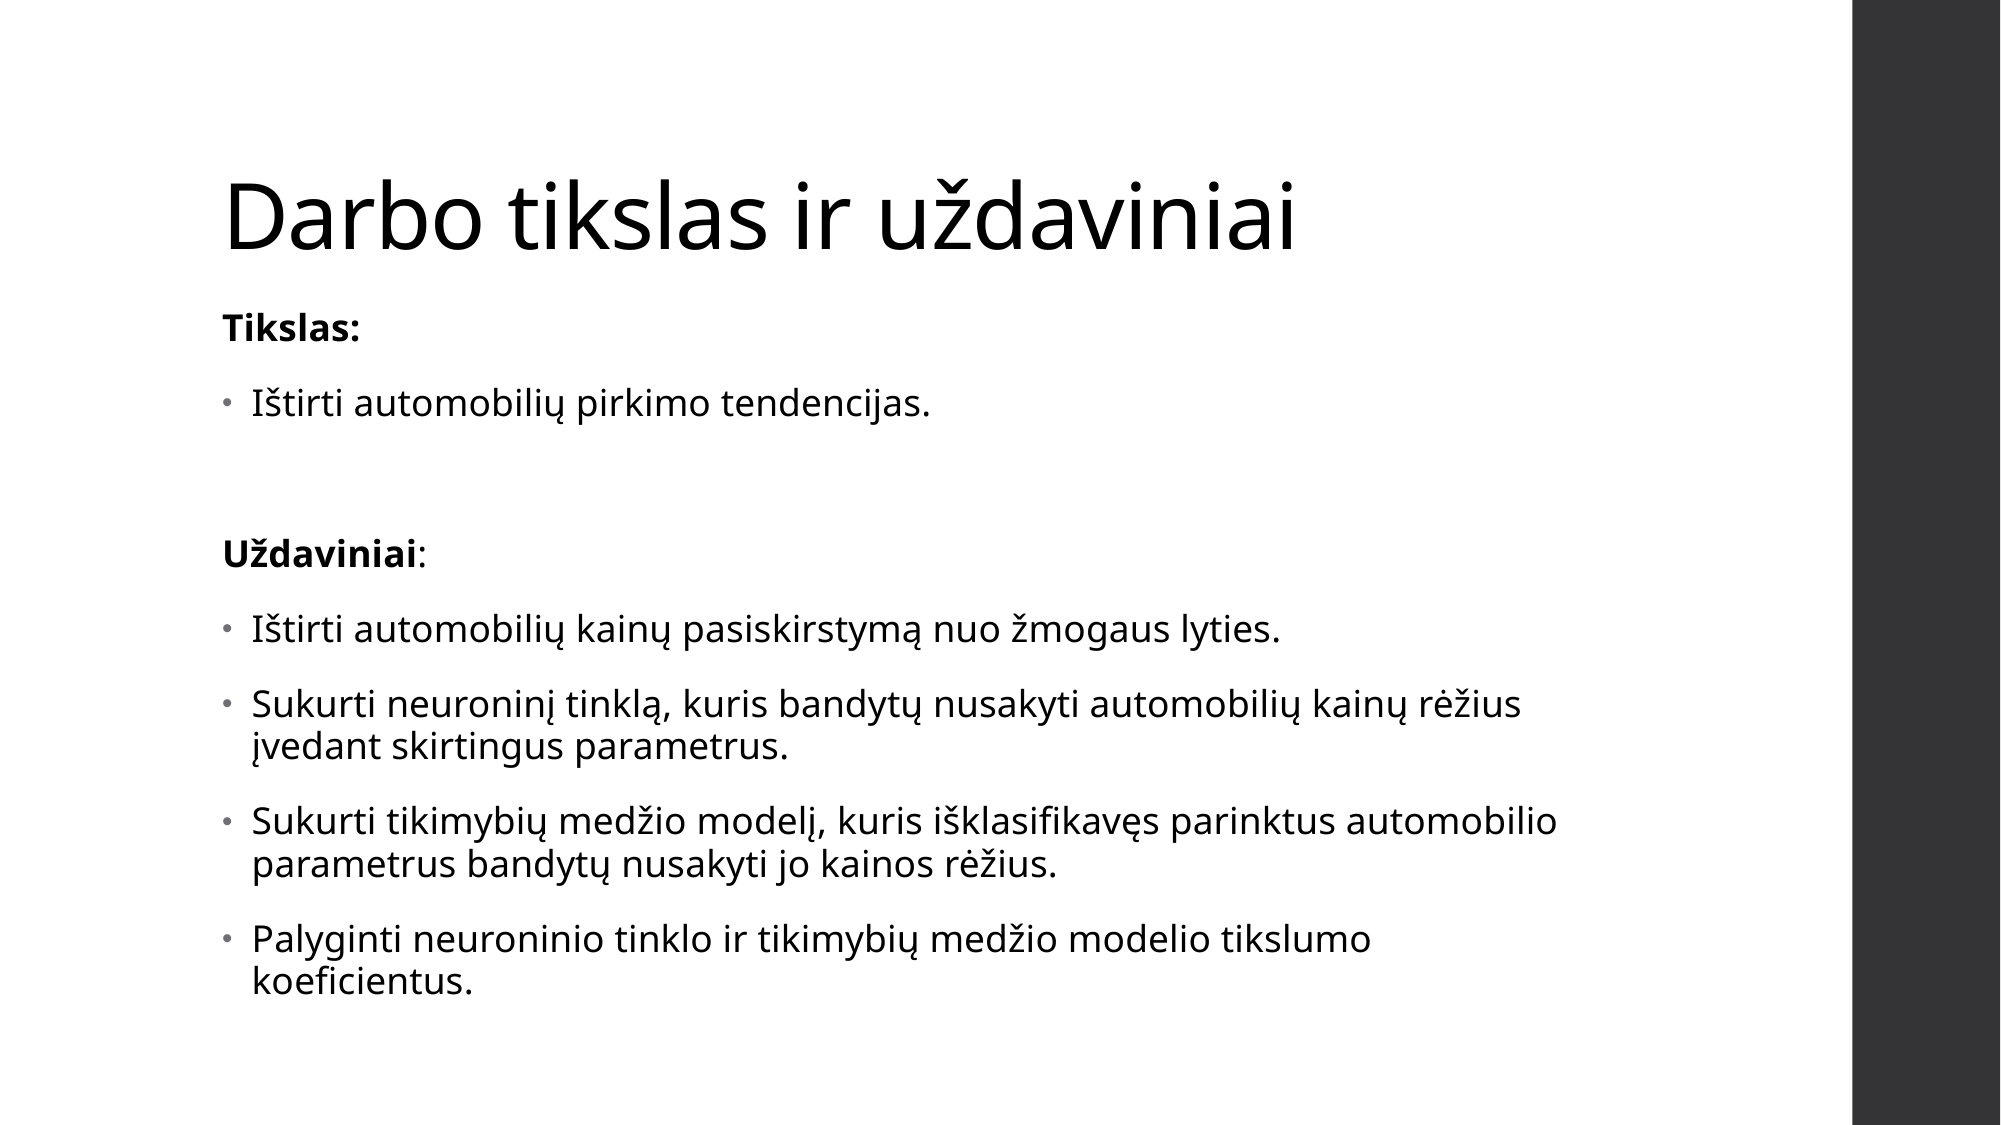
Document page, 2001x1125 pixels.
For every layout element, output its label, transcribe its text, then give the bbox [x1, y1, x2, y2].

list Tikslas: Ištirti automobilių pirkimo tendencijas. Uždaviniai: Ištirti automobilių kainų pasiskirstymą nuo žmogaus lyties. Sukurti neuroninį tinklą, kuris bandytų nusakyti automobilių kainų rėžius įvedant skirtingus parametrus. Sukurti tikimybių medžio modelį, kuris išklasifikavęs parinktus automobilio parametrus bandytų nusakyti jo kainos rėžius. Palyginti neuroninio tinklo ir tikimybių medžio modelio tikslumo koeficientus. [206, 299, 1617, 1014]
title Darbo tikslas ir uždaviniai [206, 60, 1797, 278]
